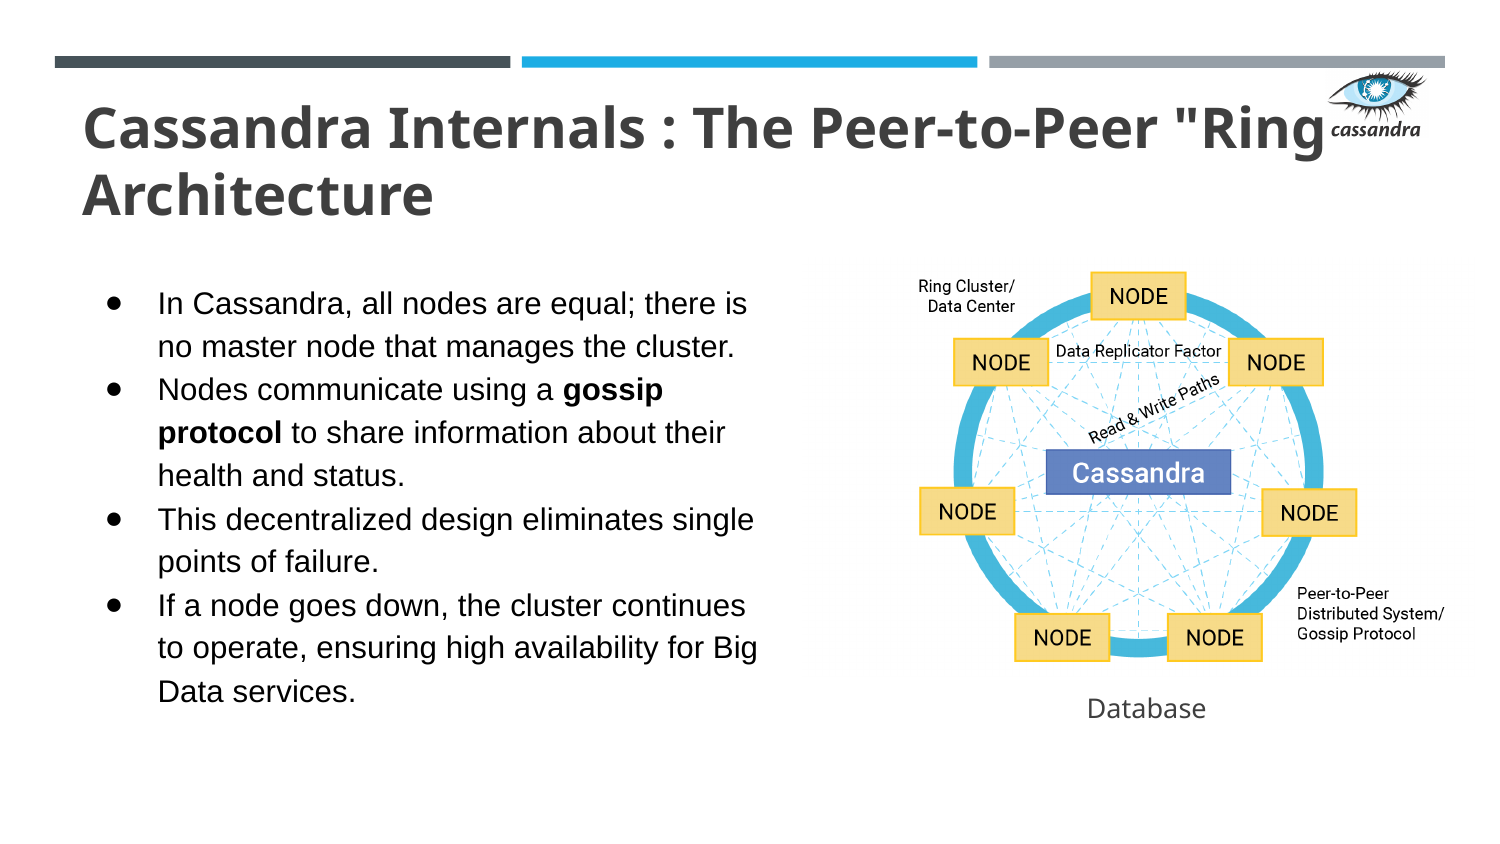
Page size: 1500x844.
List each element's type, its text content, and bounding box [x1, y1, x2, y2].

list In Cassandra, all nodes are equal; there is no master node that manages the cluster. Nodes communicate using a gossip protocol to share information about their health and status. This decentralized design eliminates single points of failure. If a node goes down, the cluster continues to operate, ensuring high availability for Big Data services. [71, 250, 778, 736]
picture [802, 257, 1476, 677]
title Cassandra Internals : The Peer-to-Peer "Ring" Architecture [71, 86, 1429, 233]
text_box Database [1071, 685, 1337, 724]
picture [1325, 68, 1429, 138]
